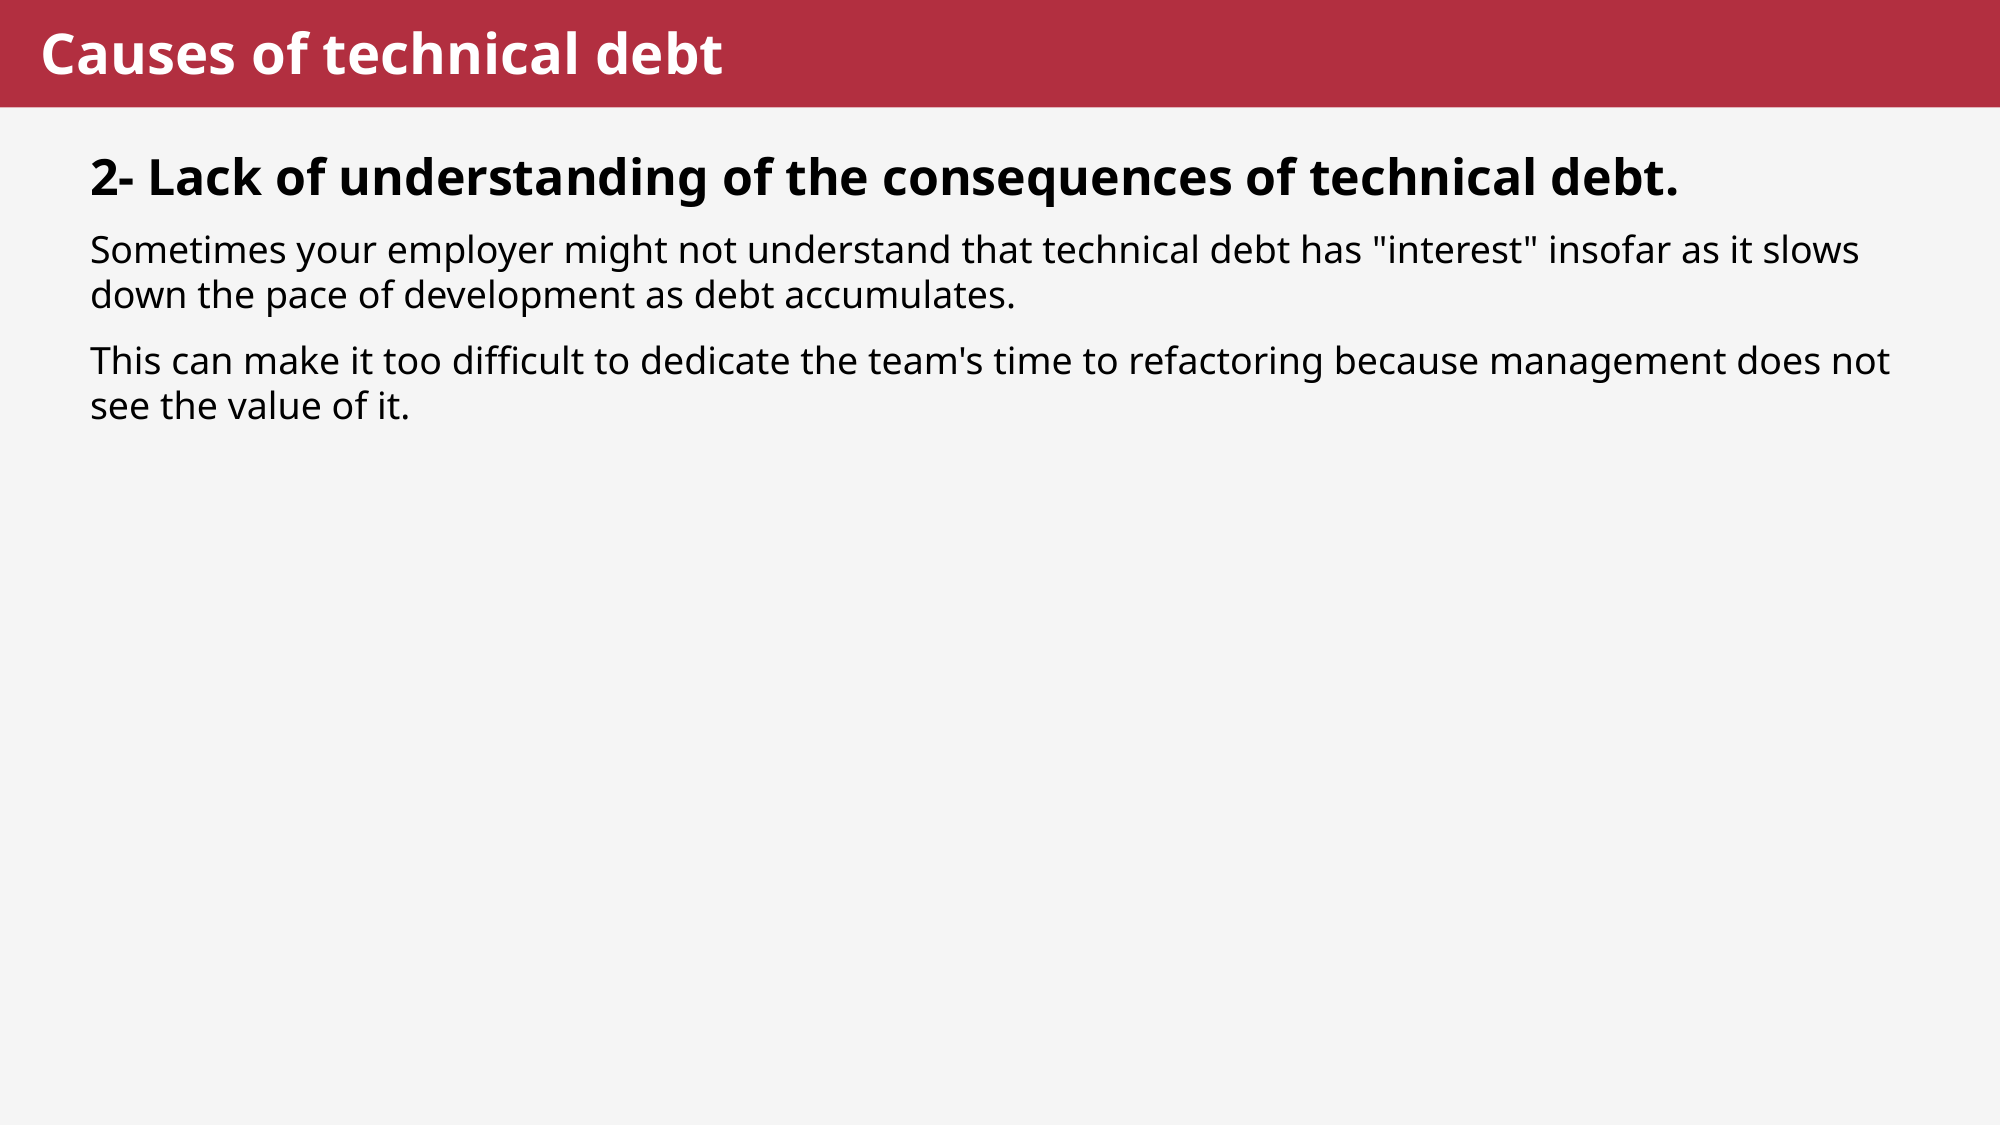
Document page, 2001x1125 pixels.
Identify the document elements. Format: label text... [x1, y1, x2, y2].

title Causes of technical debt [40, 0, 1350, 95]
list 2- Lack of understanding of the consequences of technical debt. Sometimes your employer might not understand that technical debt has "interest" insofar as it slows down the pace of development as debt accumulates. This can make it too difficult to dedicate the team's time to refactoring because management does not see the value of it. [78, 137, 1911, 1044]
